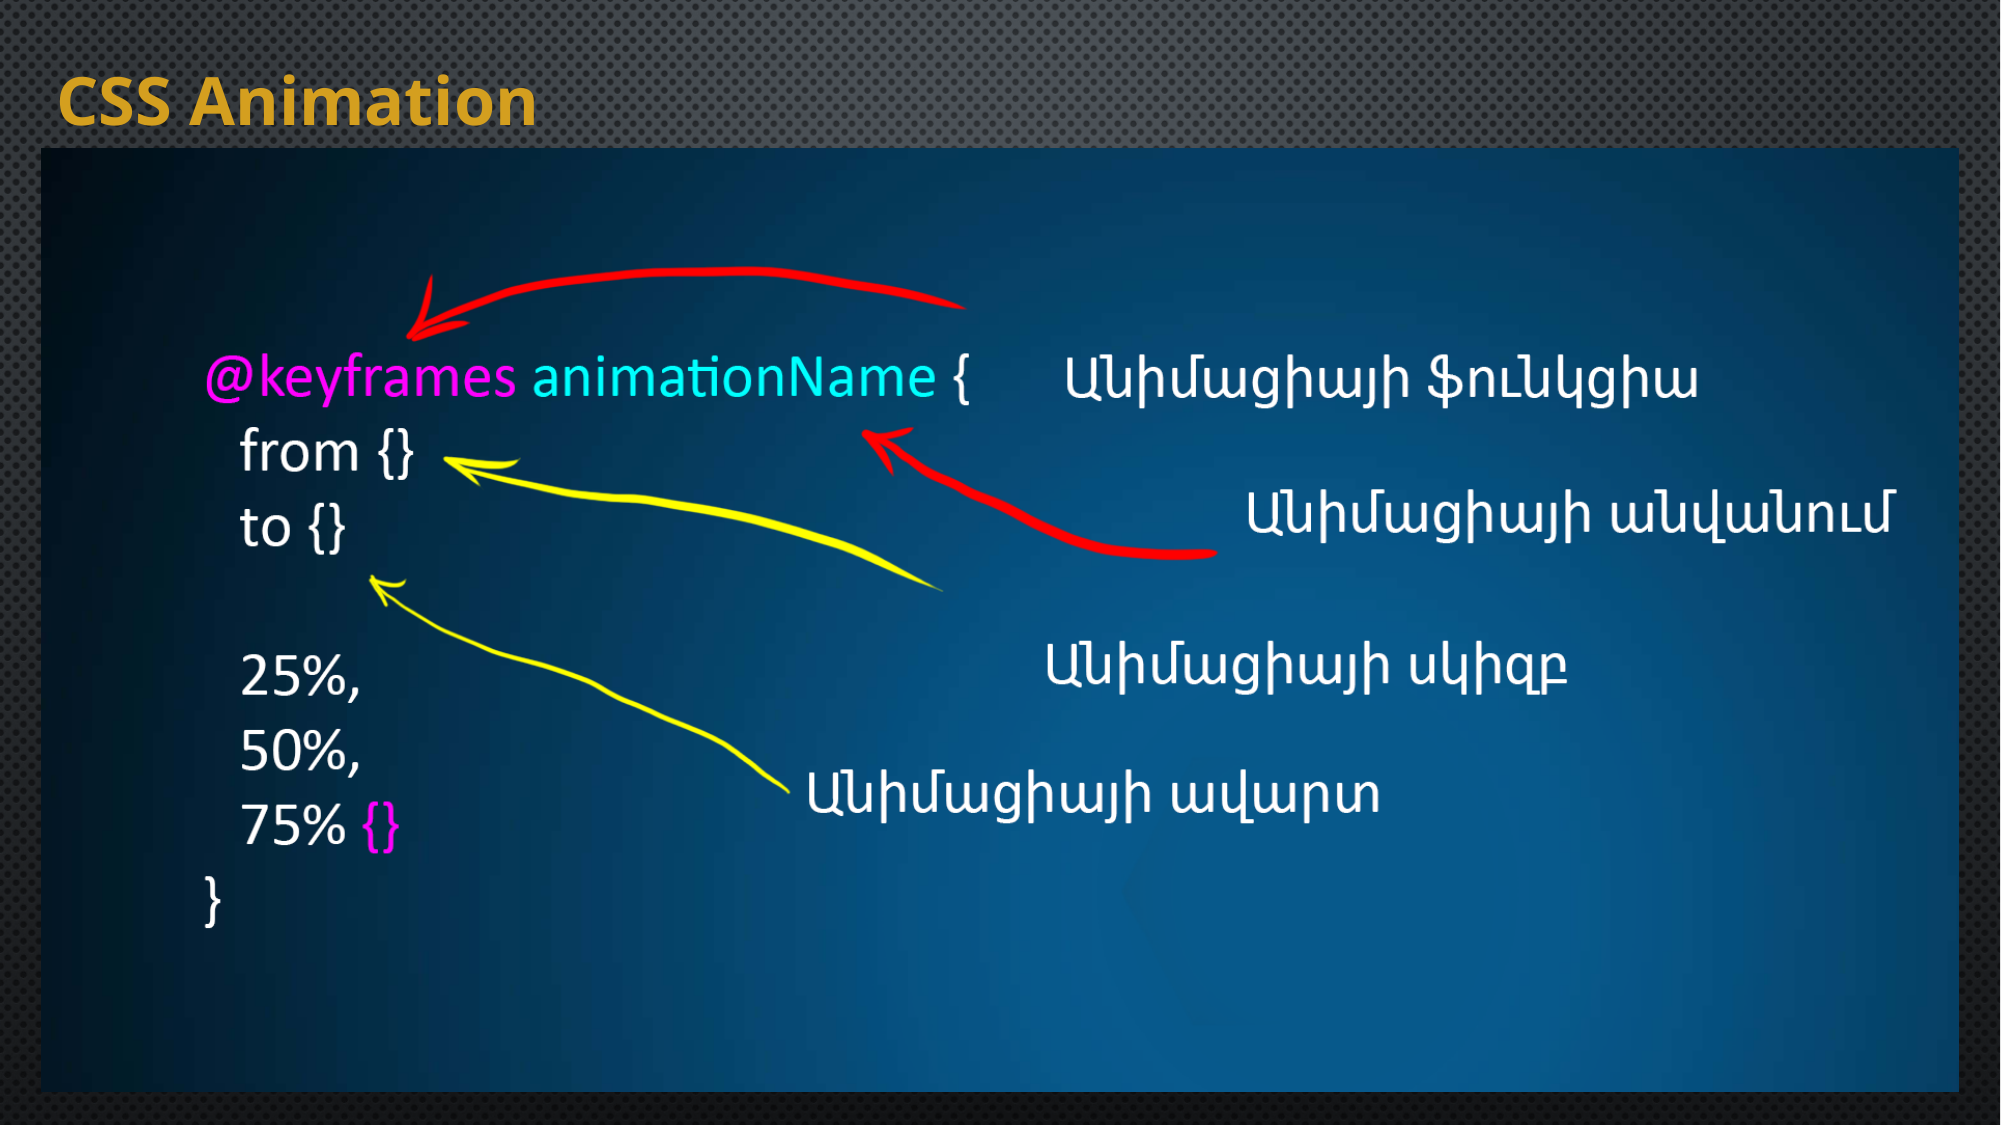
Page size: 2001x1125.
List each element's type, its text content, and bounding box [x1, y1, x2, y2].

title CSS Animation [41, 48, 1959, 146]
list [40, 148, 1959, 1092]
picture [0, 0, 2001, 1125]
